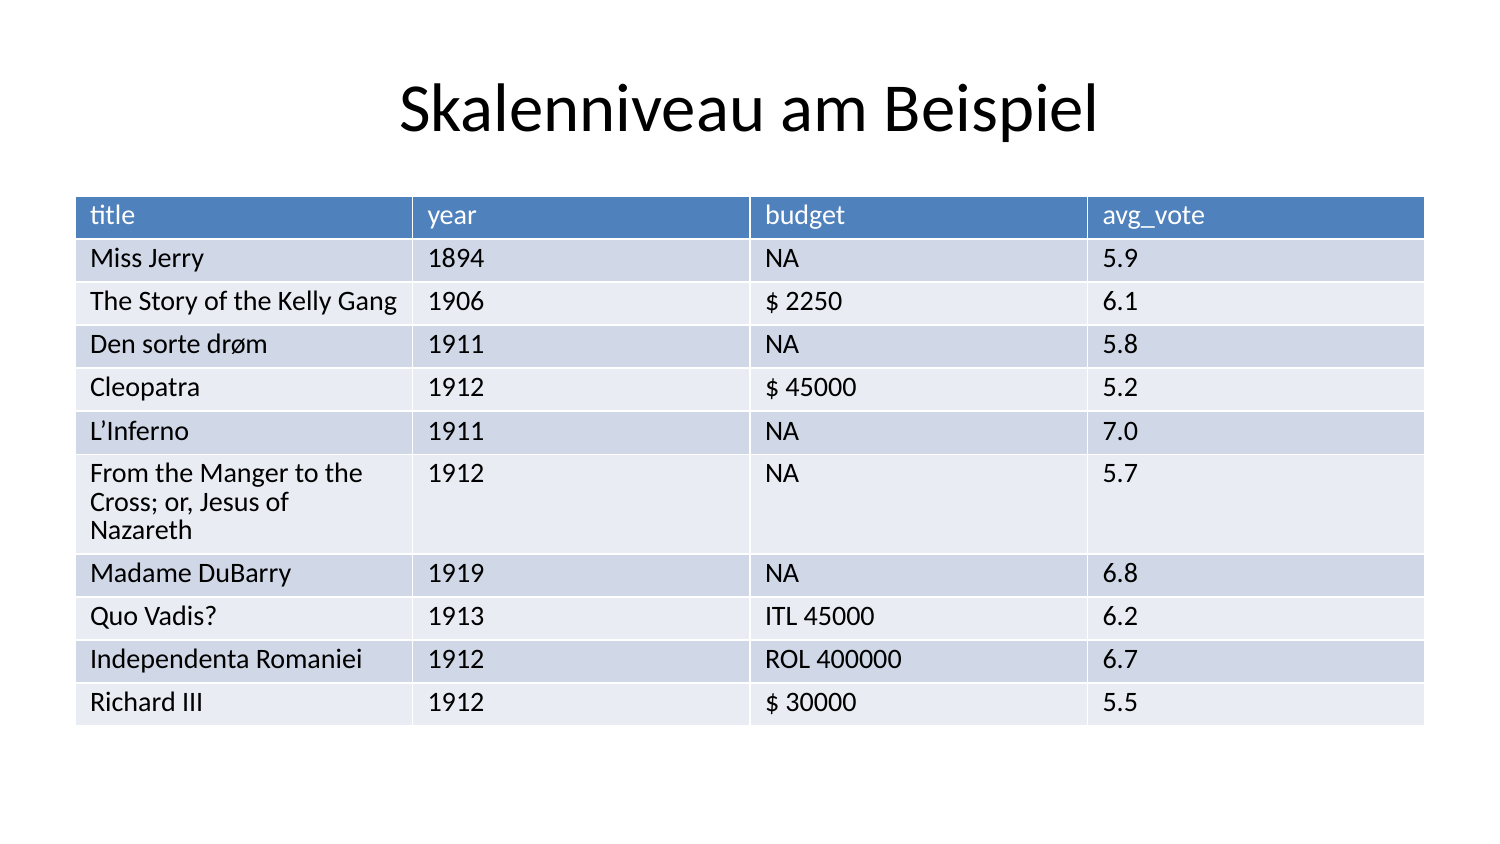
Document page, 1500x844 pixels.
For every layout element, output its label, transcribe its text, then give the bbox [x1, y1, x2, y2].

table_cell ITL 45000 [751, 598, 1087, 639]
table_cell 1912 [413, 641, 749, 682]
table_cell 1894 [413, 240, 749, 281]
title Skalenniveau am Beispiel [75, 33, 1425, 175]
table_cell $ 45000 [751, 369, 1087, 410]
table_cell Madame DuBarry [76, 555, 412, 596]
table_cell 6.2 [1088, 598, 1424, 639]
table_cell L’Inferno [76, 412, 412, 454]
table_header title [76, 197, 412, 238]
table_cell 1912 [413, 684, 749, 725]
table_cell 1911 [413, 412, 749, 454]
table_cell Richard III [76, 684, 412, 725]
table_cell 6.7 [1088, 641, 1424, 682]
table_cell NA [751, 240, 1087, 281]
table_cell 5.8 [1088, 326, 1424, 367]
table_cell 5.9 [1088, 240, 1424, 281]
table_cell 1912 [413, 455, 749, 553]
table_cell From the Manger to the Cross; or, Jesus of Nazareth [76, 455, 412, 553]
table_cell Quo Vadis? [76, 598, 412, 639]
table_cell Miss Jerry [76, 240, 412, 281]
table_header year [413, 197, 749, 238]
table_header budget [751, 197, 1087, 238]
table_cell Cleopatra [76, 369, 412, 410]
table_cell 7.0 [1088, 412, 1424, 454]
table_cell $ 2250 [751, 283, 1087, 324]
table_header avg_vote [1088, 197, 1424, 238]
table_cell 1911 [413, 326, 749, 367]
table_cell The Story of the Kelly Gang [76, 283, 412, 324]
table_cell 1912 [413, 369, 749, 410]
table_cell NA [751, 412, 1087, 454]
table_cell 1906 [413, 283, 749, 324]
table_cell 5.2 [1088, 369, 1424, 410]
table_cell 6.1 [1088, 283, 1424, 324]
table_cell Independenta Romaniei [76, 641, 412, 682]
table_cell NA [751, 455, 1087, 553]
table_cell 1919 [413, 555, 749, 596]
table_cell 5.7 [1088, 455, 1424, 553]
table_cell ROL 400000 [751, 641, 1087, 682]
table_cell NA [751, 326, 1087, 367]
table_cell NA [751, 555, 1087, 596]
table_cell 6.8 [1088, 555, 1424, 596]
table_cell 5.5 [1088, 684, 1424, 725]
table_cell Den sorte drøm [76, 326, 412, 367]
table_cell $ 30000 [751, 684, 1087, 725]
table_cell 1913 [413, 598, 749, 639]
